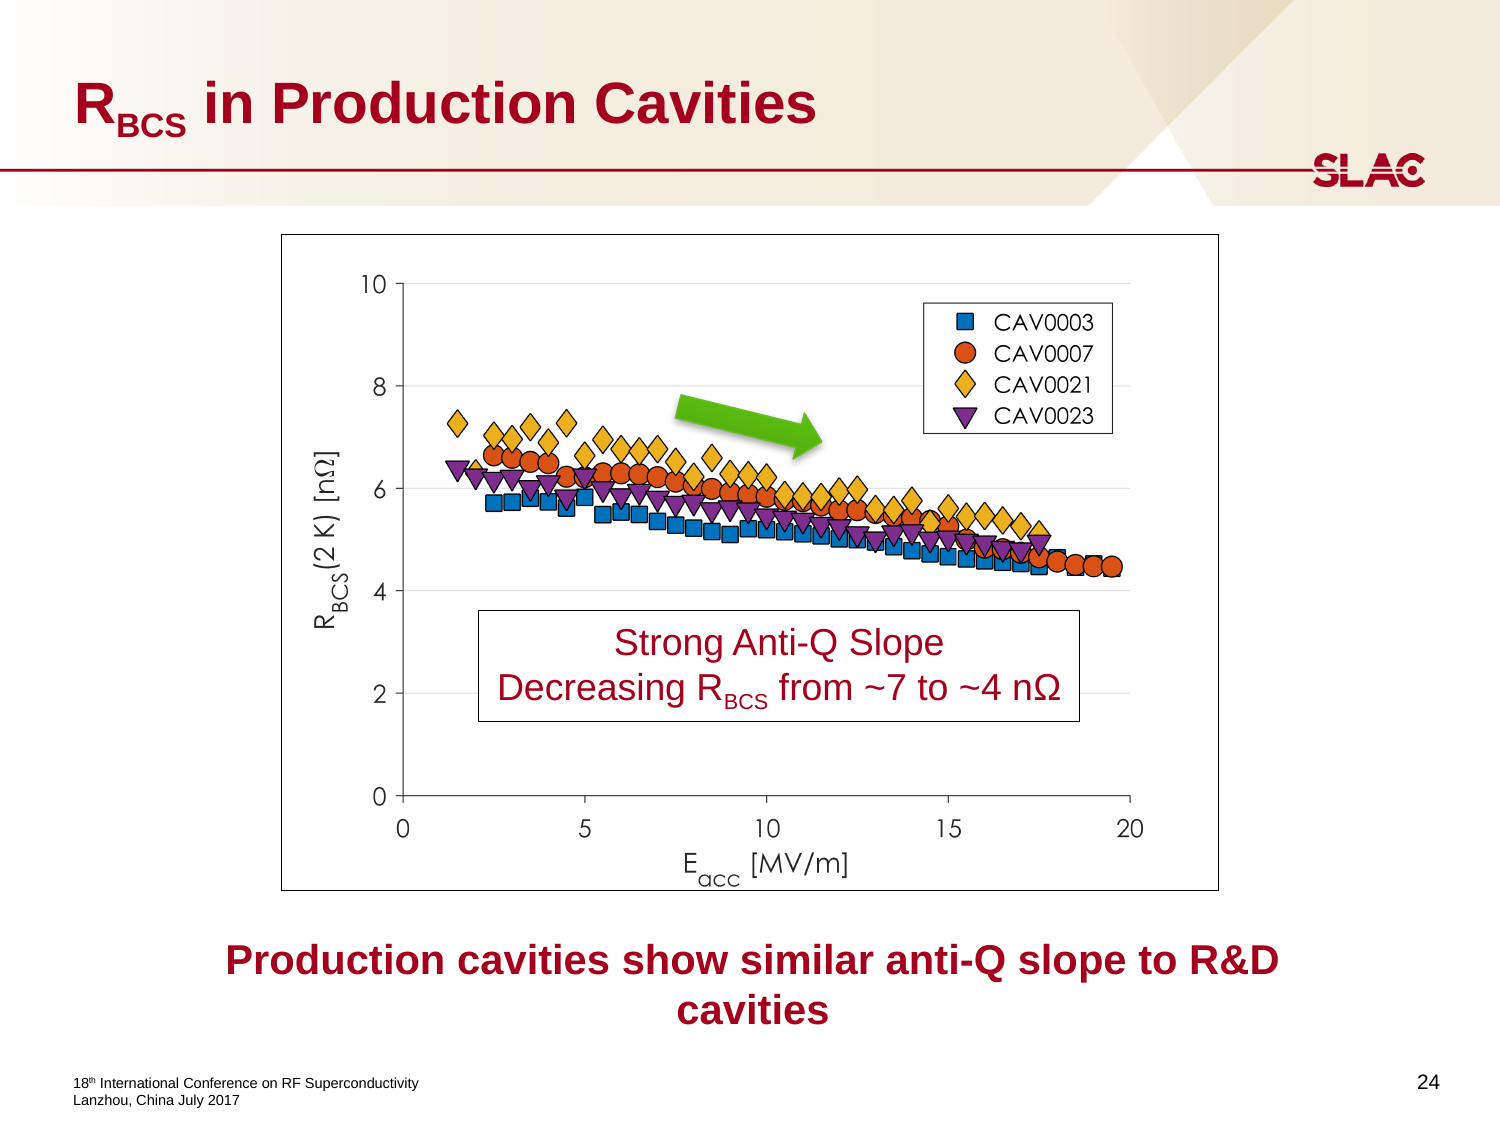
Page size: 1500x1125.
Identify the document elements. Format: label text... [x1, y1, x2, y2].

picture [0, 0, 1500, 206]
footer 18th International Conference on RF Superconductivity Lanzhou, China July 2017 [73, 1073, 750, 1125]
slide_number 24 [1405, 1036, 1458, 1125]
text_box Production cavities show similar anti-Q slope to R&D cavities [128, 925, 1377, 1041]
picture [280, 234, 1219, 891]
title RBCS in Production Cavities [74, 21, 1404, 145]
